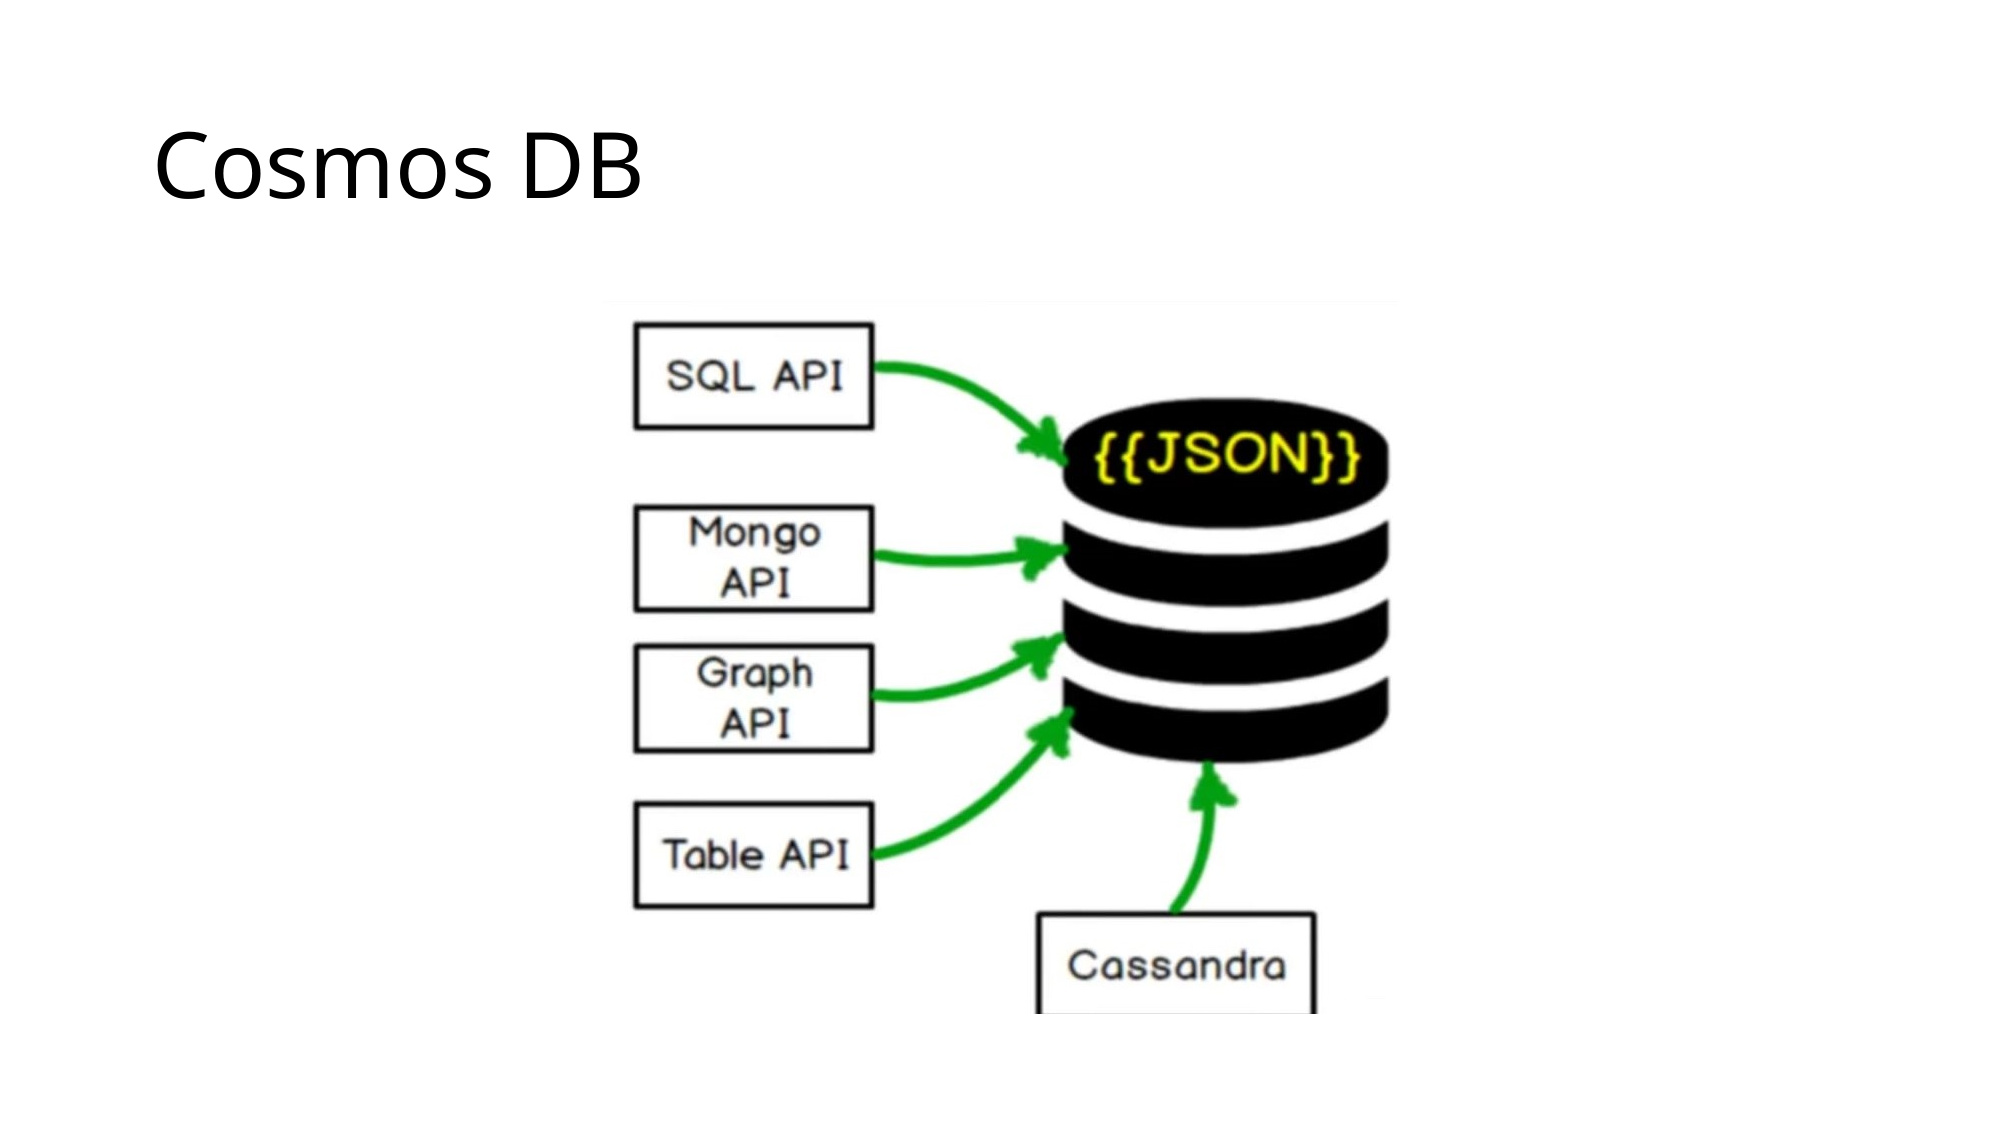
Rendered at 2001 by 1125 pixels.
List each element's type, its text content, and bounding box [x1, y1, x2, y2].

title Cosmos DB [137, 59, 1863, 278]
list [602, 299, 1398, 1014]
